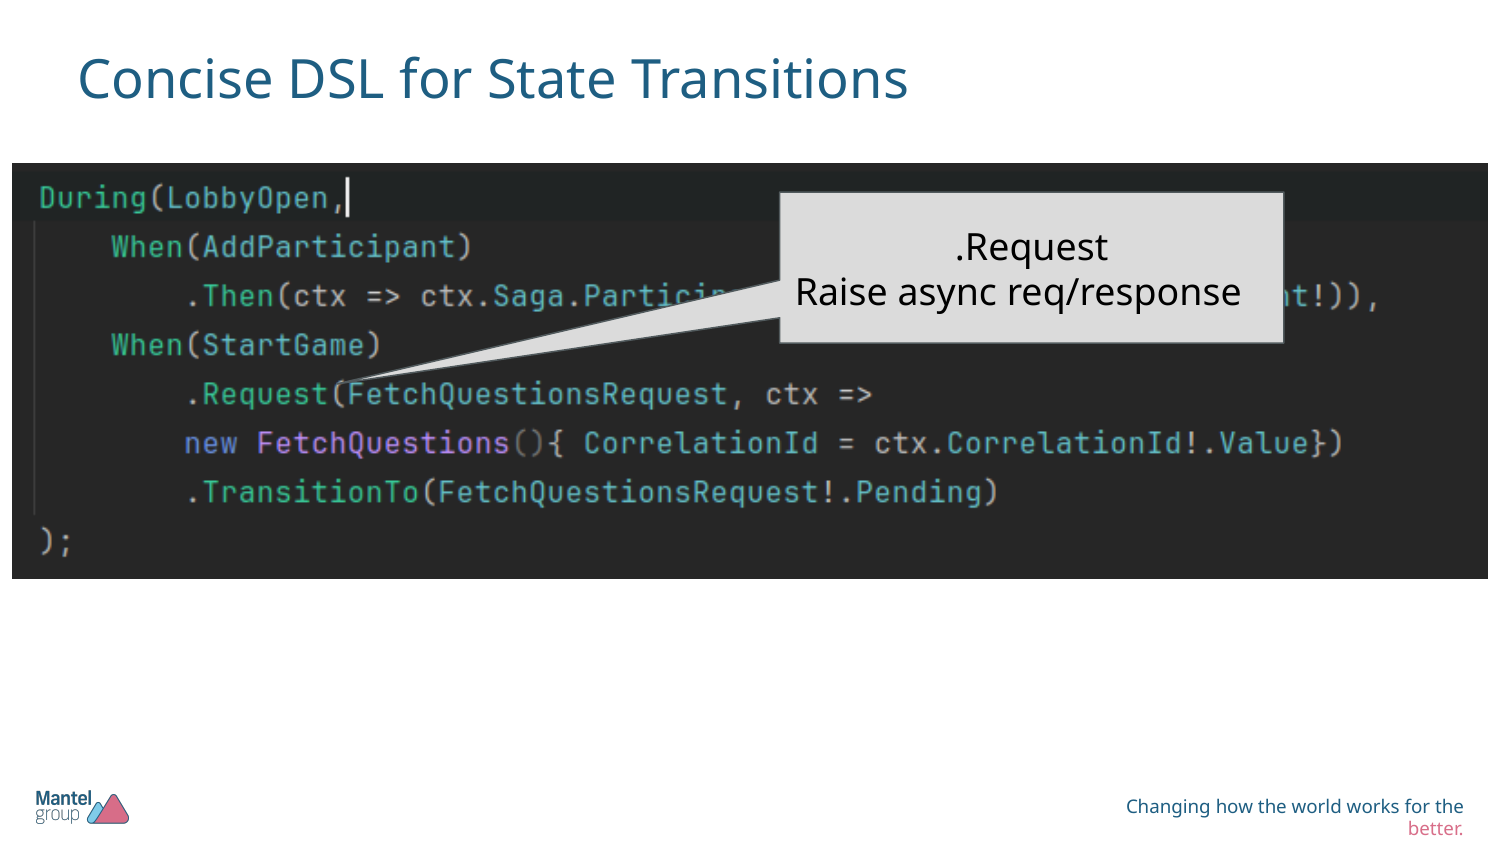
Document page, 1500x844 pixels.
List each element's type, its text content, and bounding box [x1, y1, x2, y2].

title Concise DSL for State Transitions [62, 37, 1415, 111]
picture [36, 790, 129, 824]
picture [12, 163, 1488, 579]
